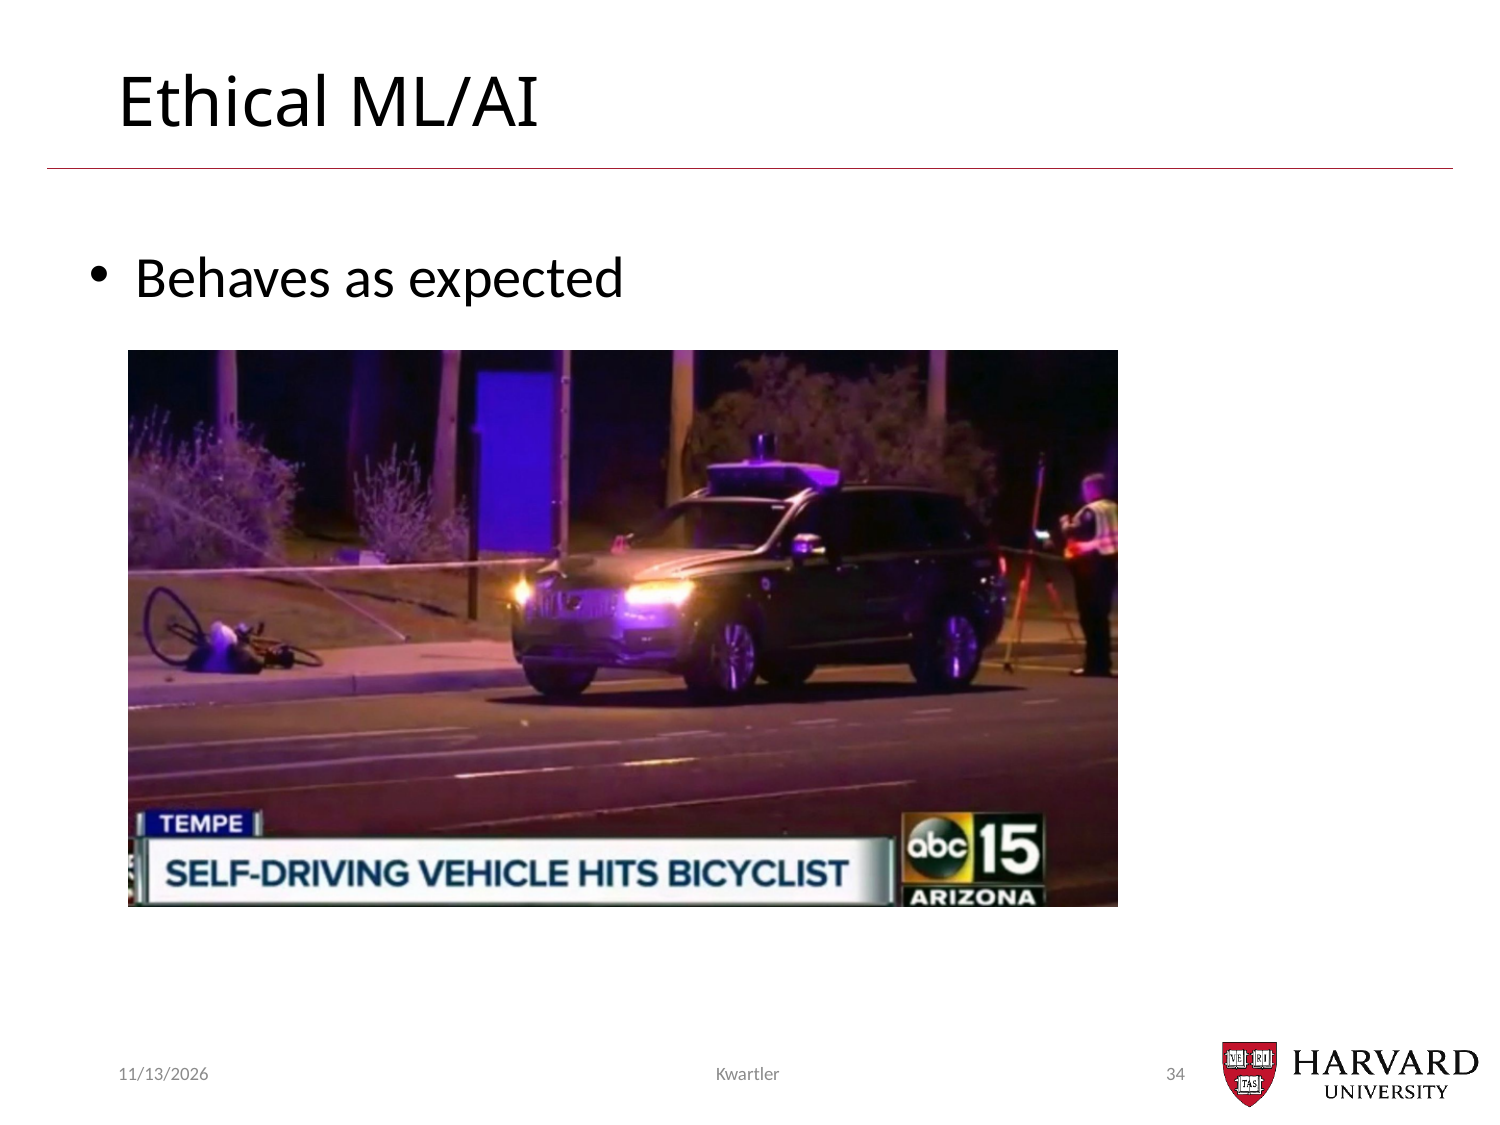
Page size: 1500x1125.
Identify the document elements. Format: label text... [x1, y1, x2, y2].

picture [1200, 1024, 1500, 1125]
picture [128, 350, 1118, 907]
text_box Ethical ML/AI [103, 59, 1397, 157]
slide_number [103, 1042, 441, 1103]
slide_number 34 [1059, 1042, 1200, 1103]
footer Kwartler [496, 1042, 1004, 1103]
text_box Behaves as expected [74, 231, 640, 317]
